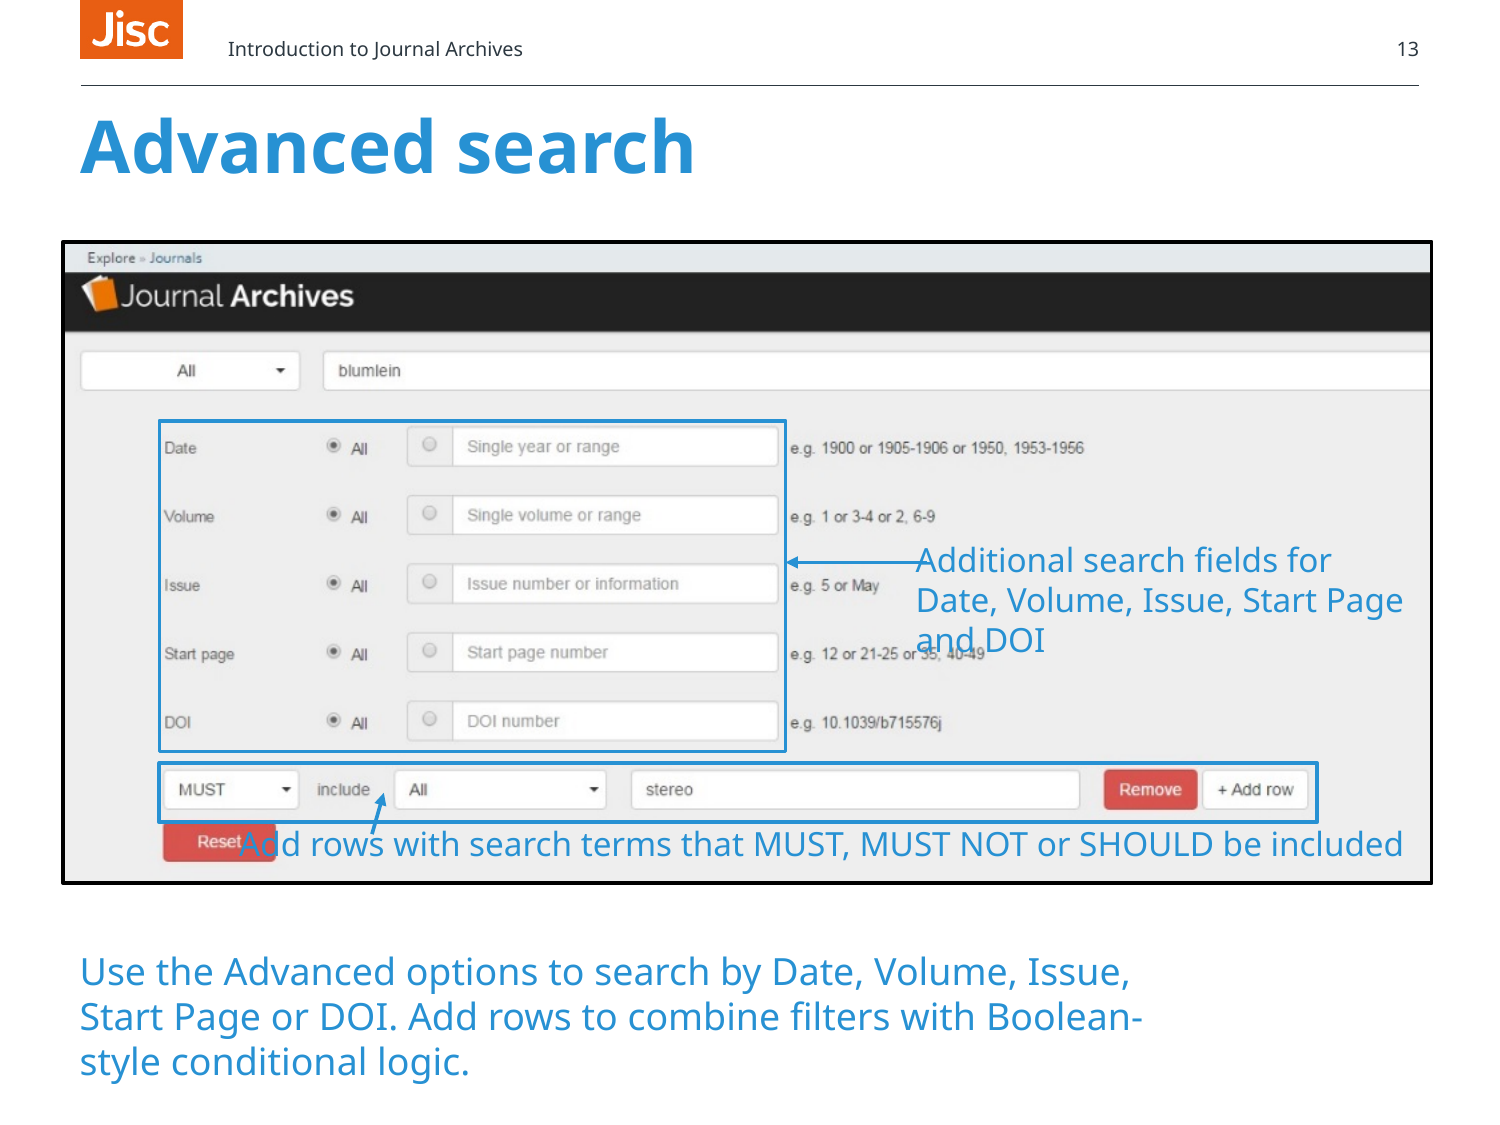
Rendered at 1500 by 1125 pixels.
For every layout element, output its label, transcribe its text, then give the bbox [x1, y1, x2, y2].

title Advanced search [80, 85, 1301, 240]
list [64, 243, 1431, 882]
text_box Use the Advanced options to search by Date, Volume, Issue, Start Page or DOI. Add rows to combine filters with Boolean-style conditional logic. [64, 940, 1230, 1091]
picture [80, 0, 183, 59]
slide_number 13 [1338, 39, 1420, 64]
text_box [371, 792, 384, 835]
footer Introduction to Journal Archives [228, 39, 1102, 64]
